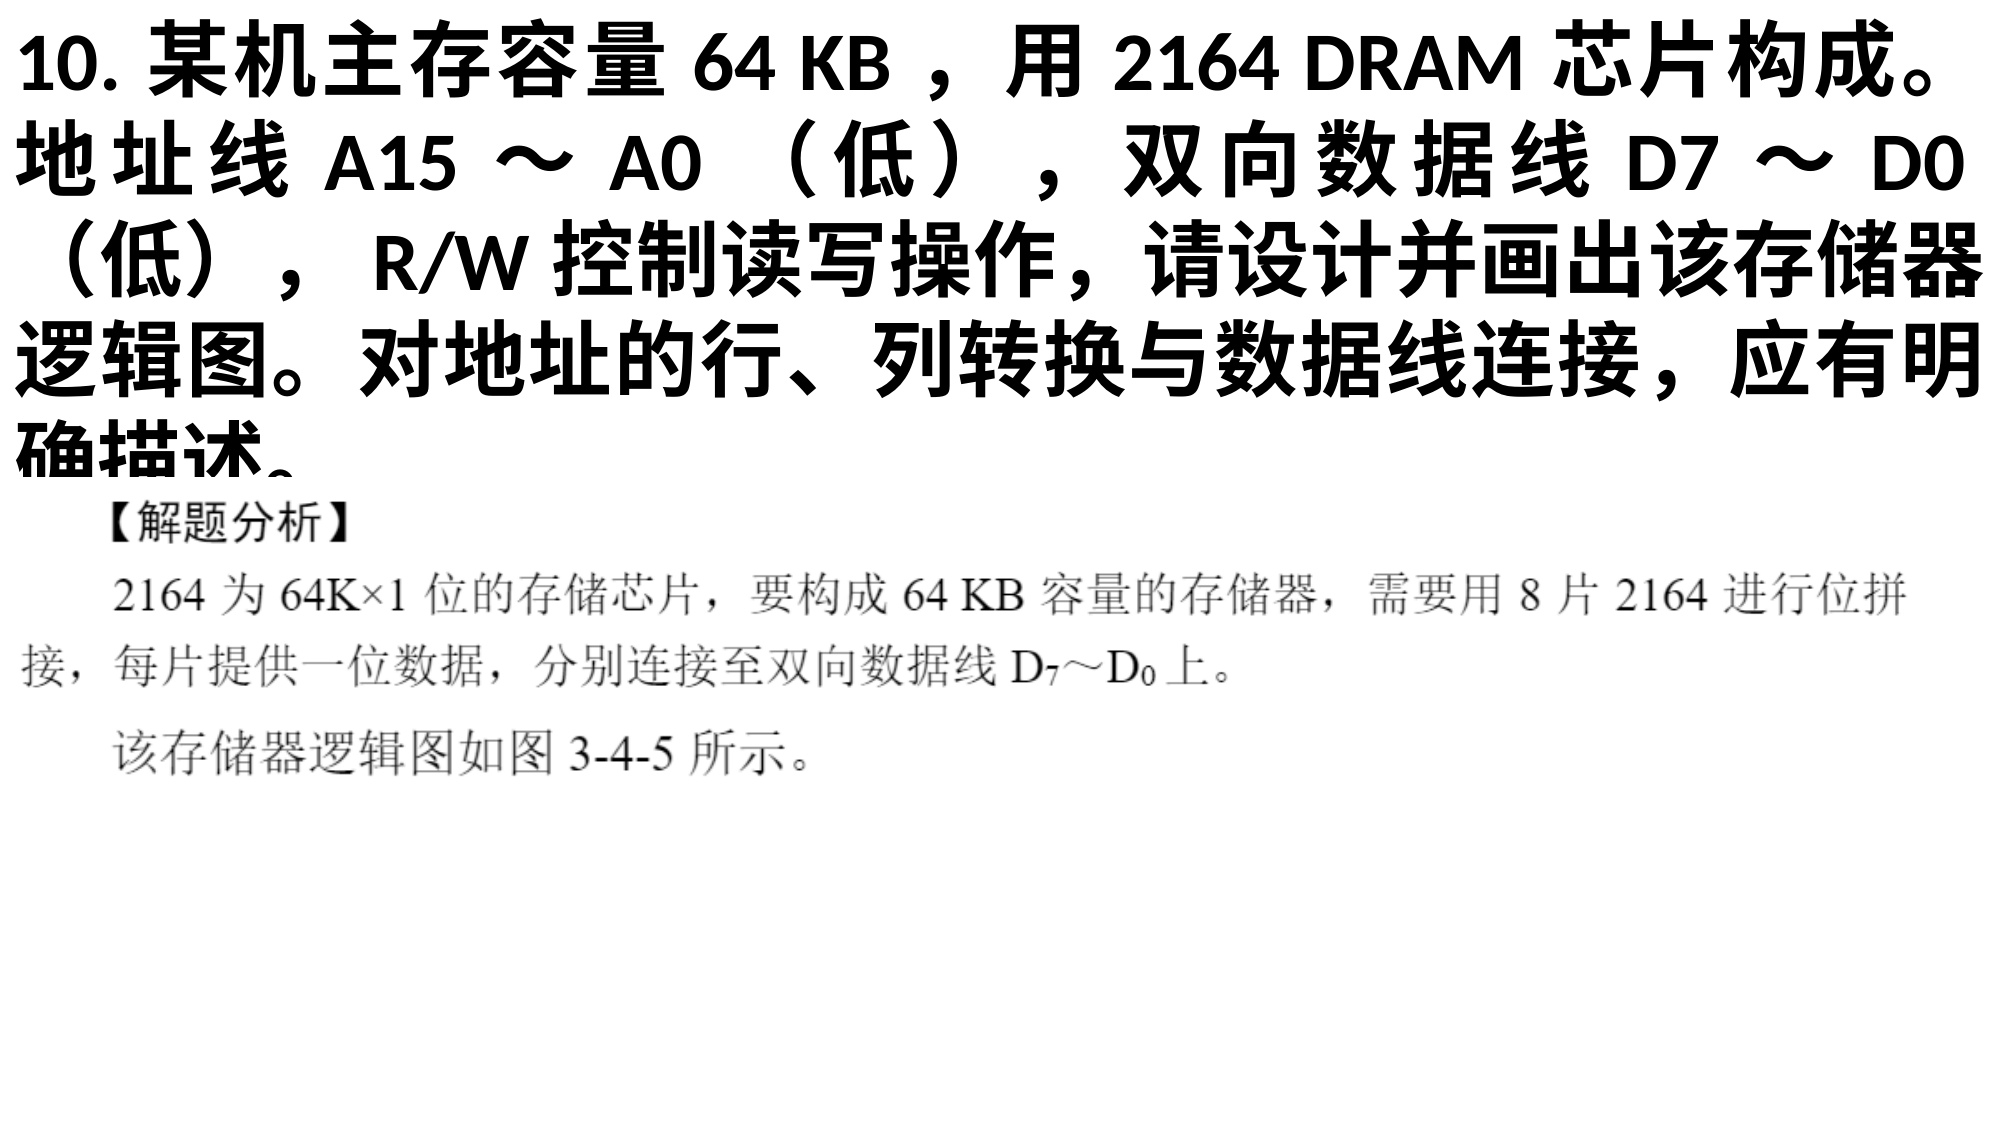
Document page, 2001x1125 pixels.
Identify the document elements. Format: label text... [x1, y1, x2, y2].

picture [16, 724, 1017, 805]
picture [0, 477, 1929, 706]
text_box 10.某机主存容量64 KB，用2164 DRAM芯片构成。地址线A15～A0（低），双向数据线D7～D0（低），R/W控制读写操作，请设计并画出该存储器逻辑图。对地址的行、列转换与数据线连接，应有明确描述。 [0, 0, 2000, 515]
